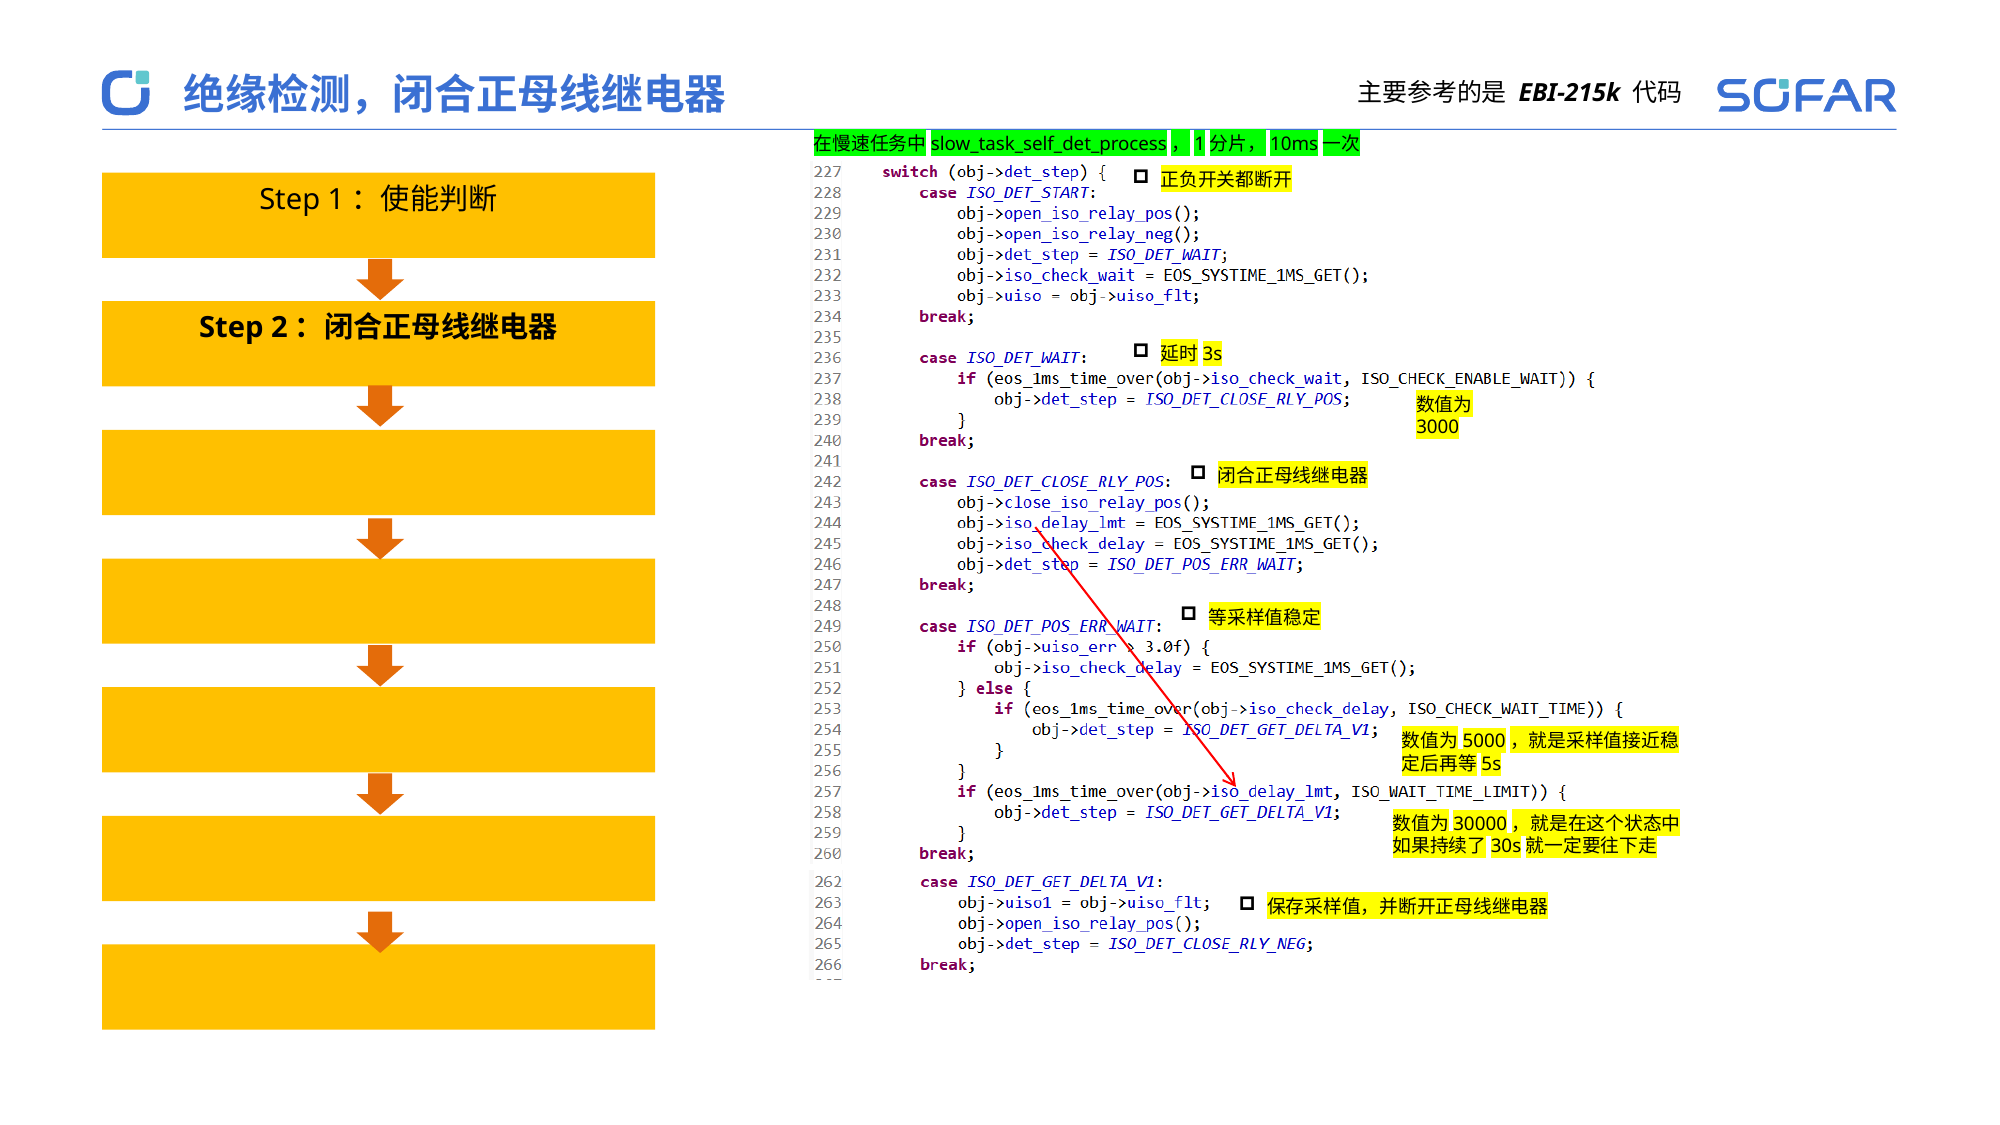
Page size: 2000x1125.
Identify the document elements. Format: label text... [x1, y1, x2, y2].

text_box [356, 385, 405, 427]
text_box [356, 258, 405, 301]
list 绝缘检测，闭合正母线继电器 [169, 60, 1403, 113]
text_box [102, 429, 656, 516]
text_box [356, 518, 405, 560]
picture [102, 78, 1897, 130]
text_box 在慢速任务中slow_task_self_det_process，1分片，10ms一次 [799, 124, 1418, 164]
text_box [356, 911, 405, 953]
picture [808, 870, 1625, 981]
text_box [356, 645, 405, 687]
text_box Step 1：使能判断 [102, 172, 656, 258]
text_box [102, 944, 656, 1030]
text_box [102, 815, 656, 902]
text_box 数值为30000，就是在这个状态中如果持续了30s就一定要往下走 [1629, 803, 1710, 864]
text_box 数值为5000，就是采样值接近稳定后再等5s [1629, 721, 1701, 774]
text_box [356, 773, 405, 815]
text_box [102, 687, 656, 773]
text_box Step 2：闭合正母线继电器 [102, 301, 656, 387]
picture [810, 160, 1625, 865]
text_box [102, 558, 656, 644]
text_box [1035, 526, 1237, 788]
text_box 主要参考的是 EBI-215k 代码 [1342, 69, 1701, 116]
